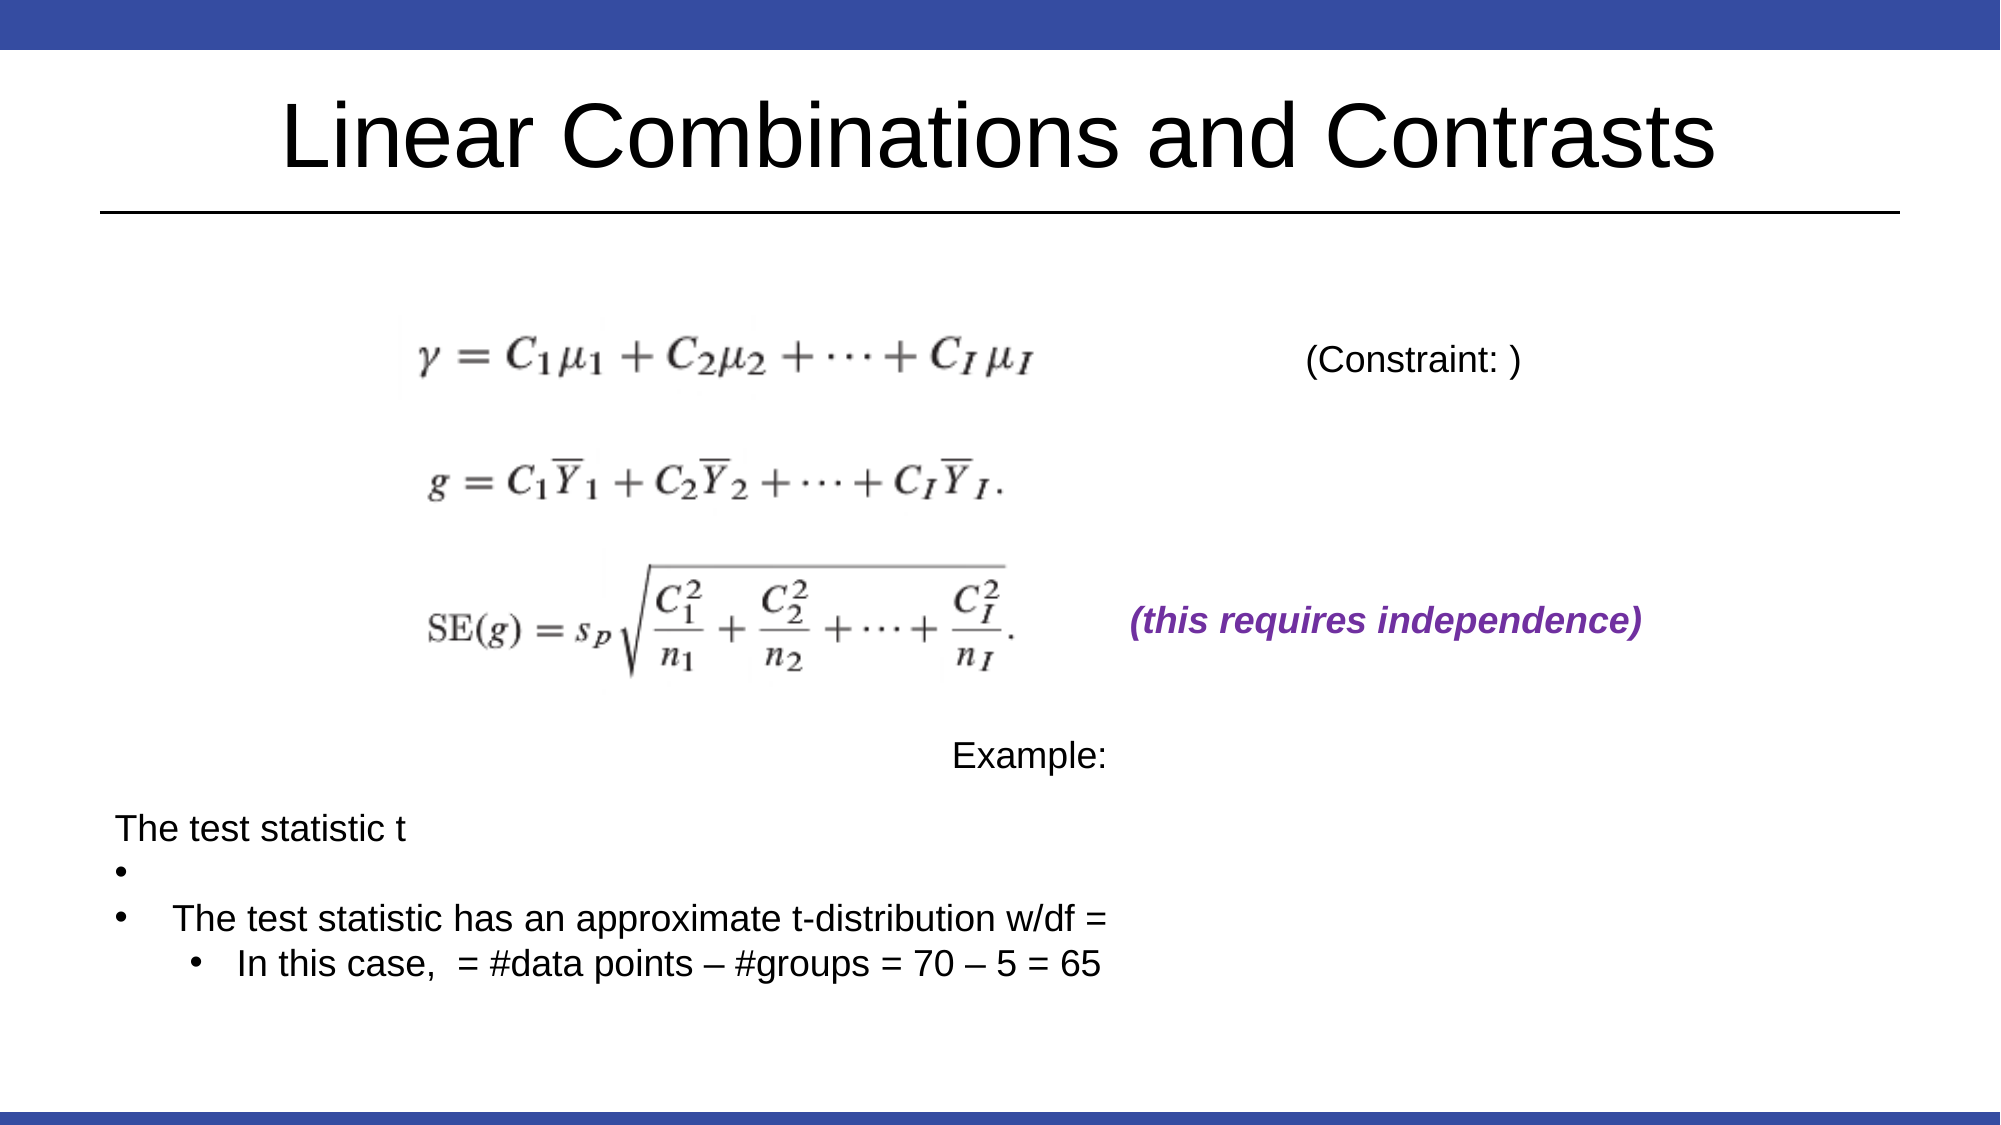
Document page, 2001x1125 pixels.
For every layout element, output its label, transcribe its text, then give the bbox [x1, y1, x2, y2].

picture [384, 312, 1043, 401]
title Linear Combinations and Contrasts [99, 37, 1900, 225]
picture [384, 538, 1089, 700]
text_box (this requires independence) [1115, 588, 1658, 649]
picture [384, 424, 1008, 528]
